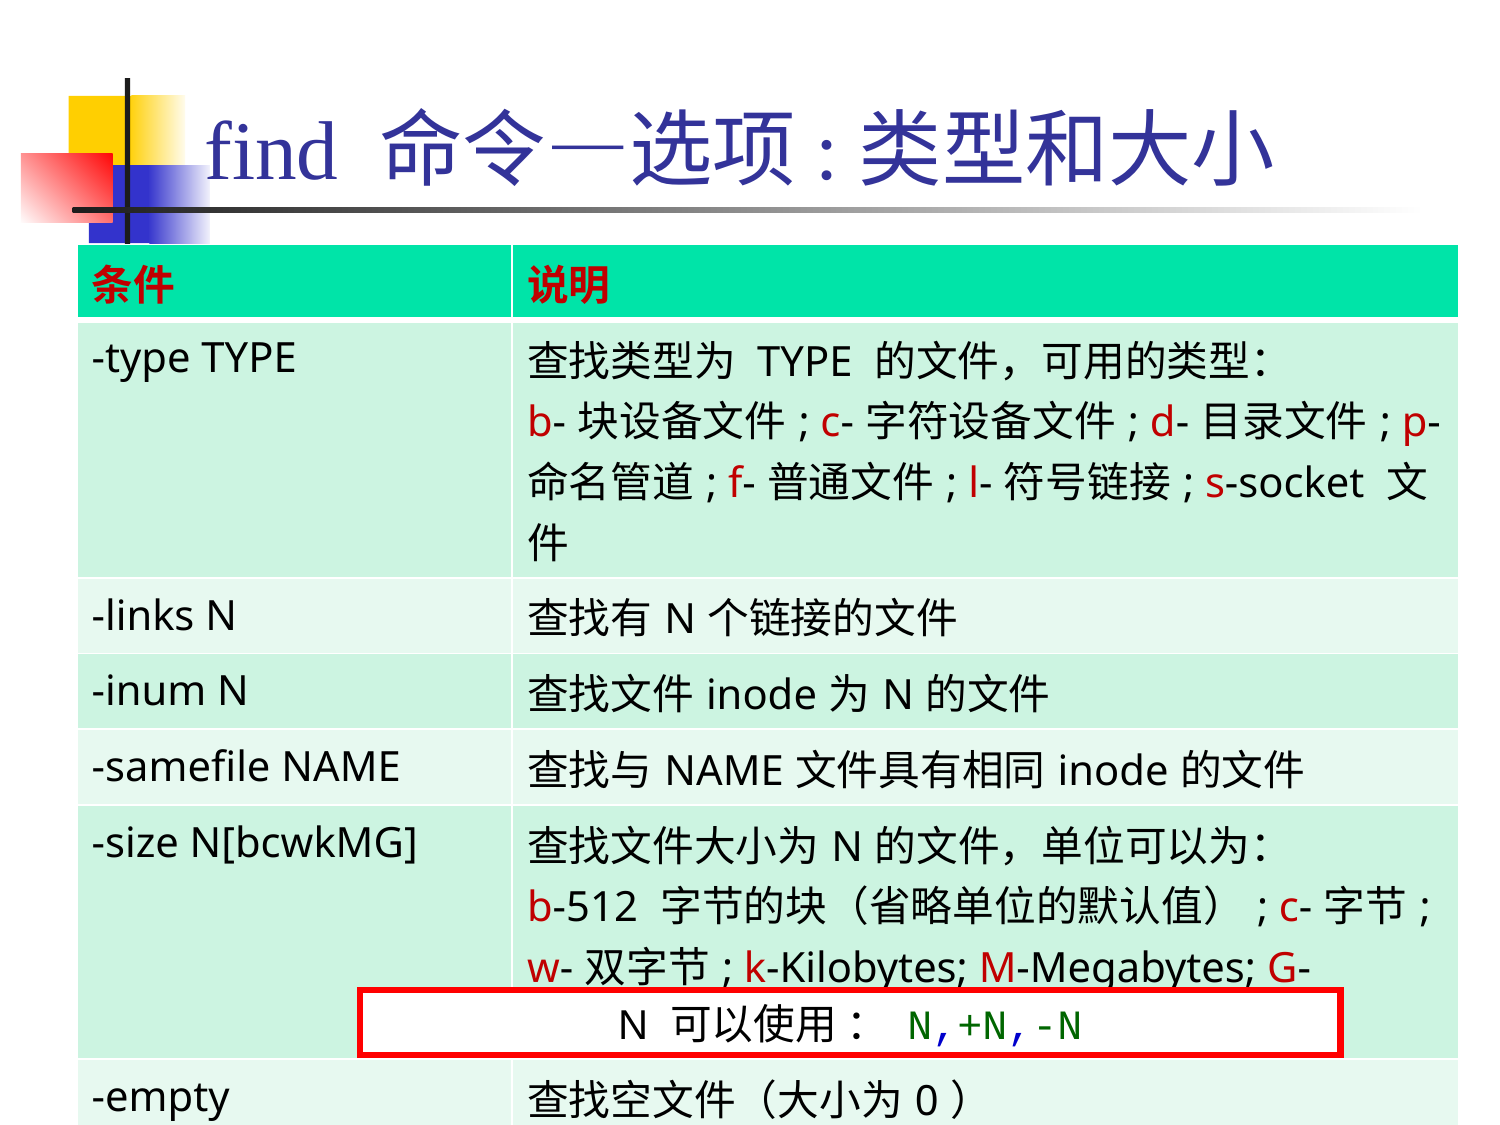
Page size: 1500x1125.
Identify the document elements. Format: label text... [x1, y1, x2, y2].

table_cell -links N [78, 579, 511, 653]
table_cell 查找类型为 TYPE 的文件，可用的类型： b-块设备文件; c-字符设备文件; d-目录文件; p-命名管道; f-普通文件; l-符号链接; s-socket 文件 [513, 323, 1458, 577]
title find 命令—选项:类型和大小 [189, 31, 1500, 205]
text_box N 可以使用 ： N,+N,-N [360, 990, 1341, 1055]
table_cell 查找有N个链接的文件 [513, 579, 1458, 653]
table_cell 查找文件inode为N的文件 [513, 654, 1458, 728]
table_cell -empty [78, 1060, 511, 1125]
table_header 说明 [513, 245, 1458, 317]
table_cell -type TYPE [78, 323, 511, 577]
table_cell -inum N [78, 654, 511, 728]
table_cell 查找文件大小为N的文件，单位可以为： b-512 字节的块（省略单位的默认值）; c-字节; w-双字节; k-Kilobytes; M-Megabytes; G-Gigabytes [513, 806, 1458, 1058]
table_cell -samefile NAME [78, 730, 511, 804]
table_cell 查找与NAME文件具有相同inode的文件 [513, 730, 1458, 804]
table_cell 查找空文件（大小为0） [513, 1060, 1458, 1125]
table_cell -size N[bcwkMG] [78, 806, 511, 1058]
table_header 条件 [78, 245, 511, 317]
